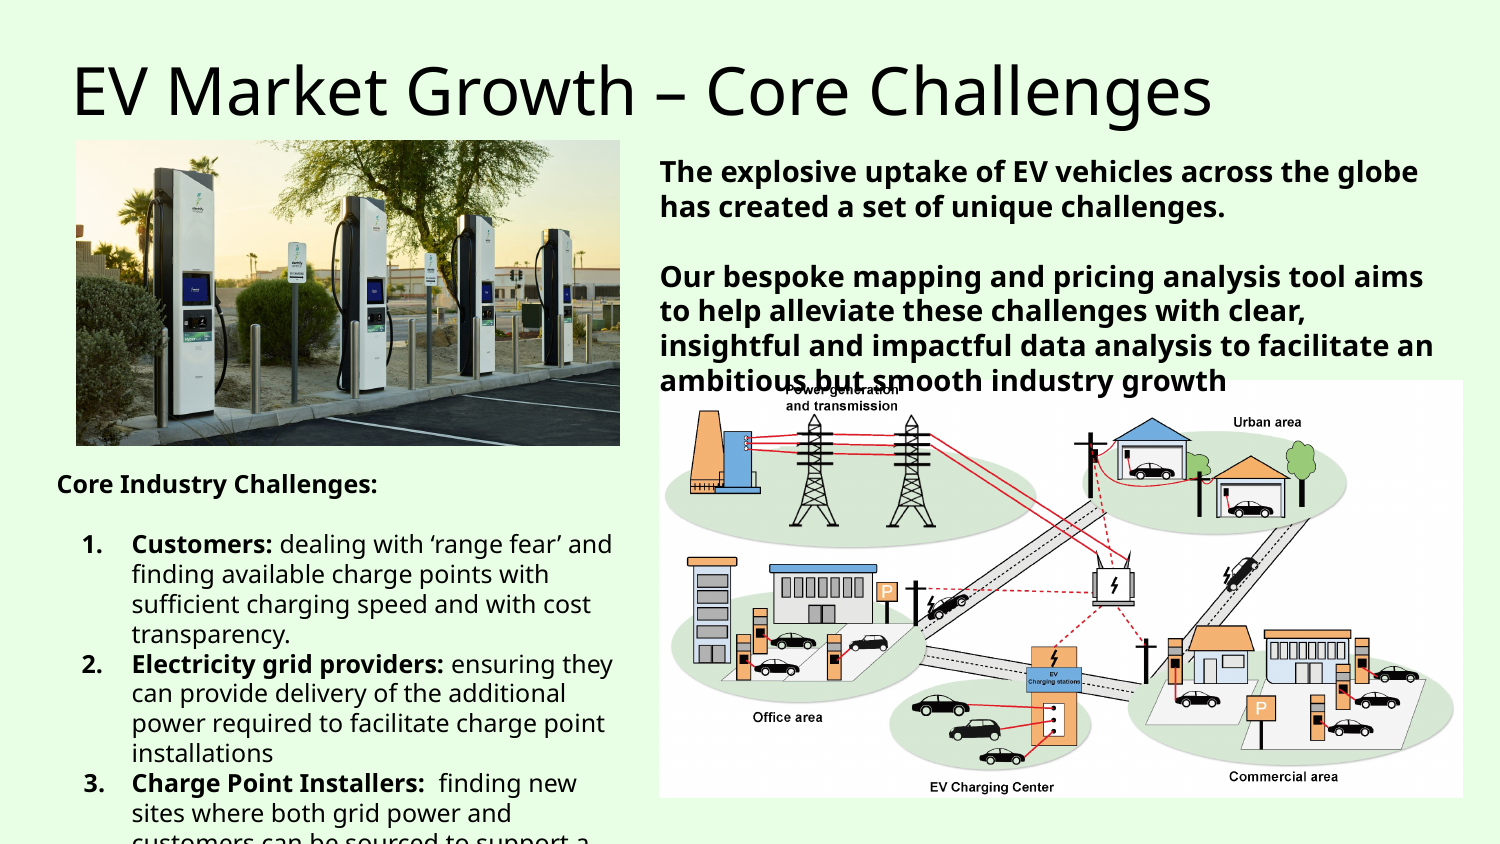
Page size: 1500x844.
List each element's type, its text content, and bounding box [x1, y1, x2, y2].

list Core Industry Challenges: Customers: dealing with ‘range fear’ and finding available charge points with sufficient charging speed and with cost transparency. Electricity grid providers: ensuring they can provide delivery of the additional power required to facilitate charge point installations Charge Point Installers: finding new sites where both grid power and customers can be sourced to support a strong business model. [56, 468, 639, 786]
list The explosive uptake of EV vehicles across the globe has created a set of unique challenges. Our bespoke mapping and pricing analysis tool aims to help alleviate these challenges with clear, insightful and impactful data analysis to facilitate an ambitious but smooth industry growth [659, 152, 1463, 380]
picture [76, 139, 620, 446]
picture [659, 380, 1463, 798]
title EV Market Growth – Core Challenges [56, 55, 1478, 118]
